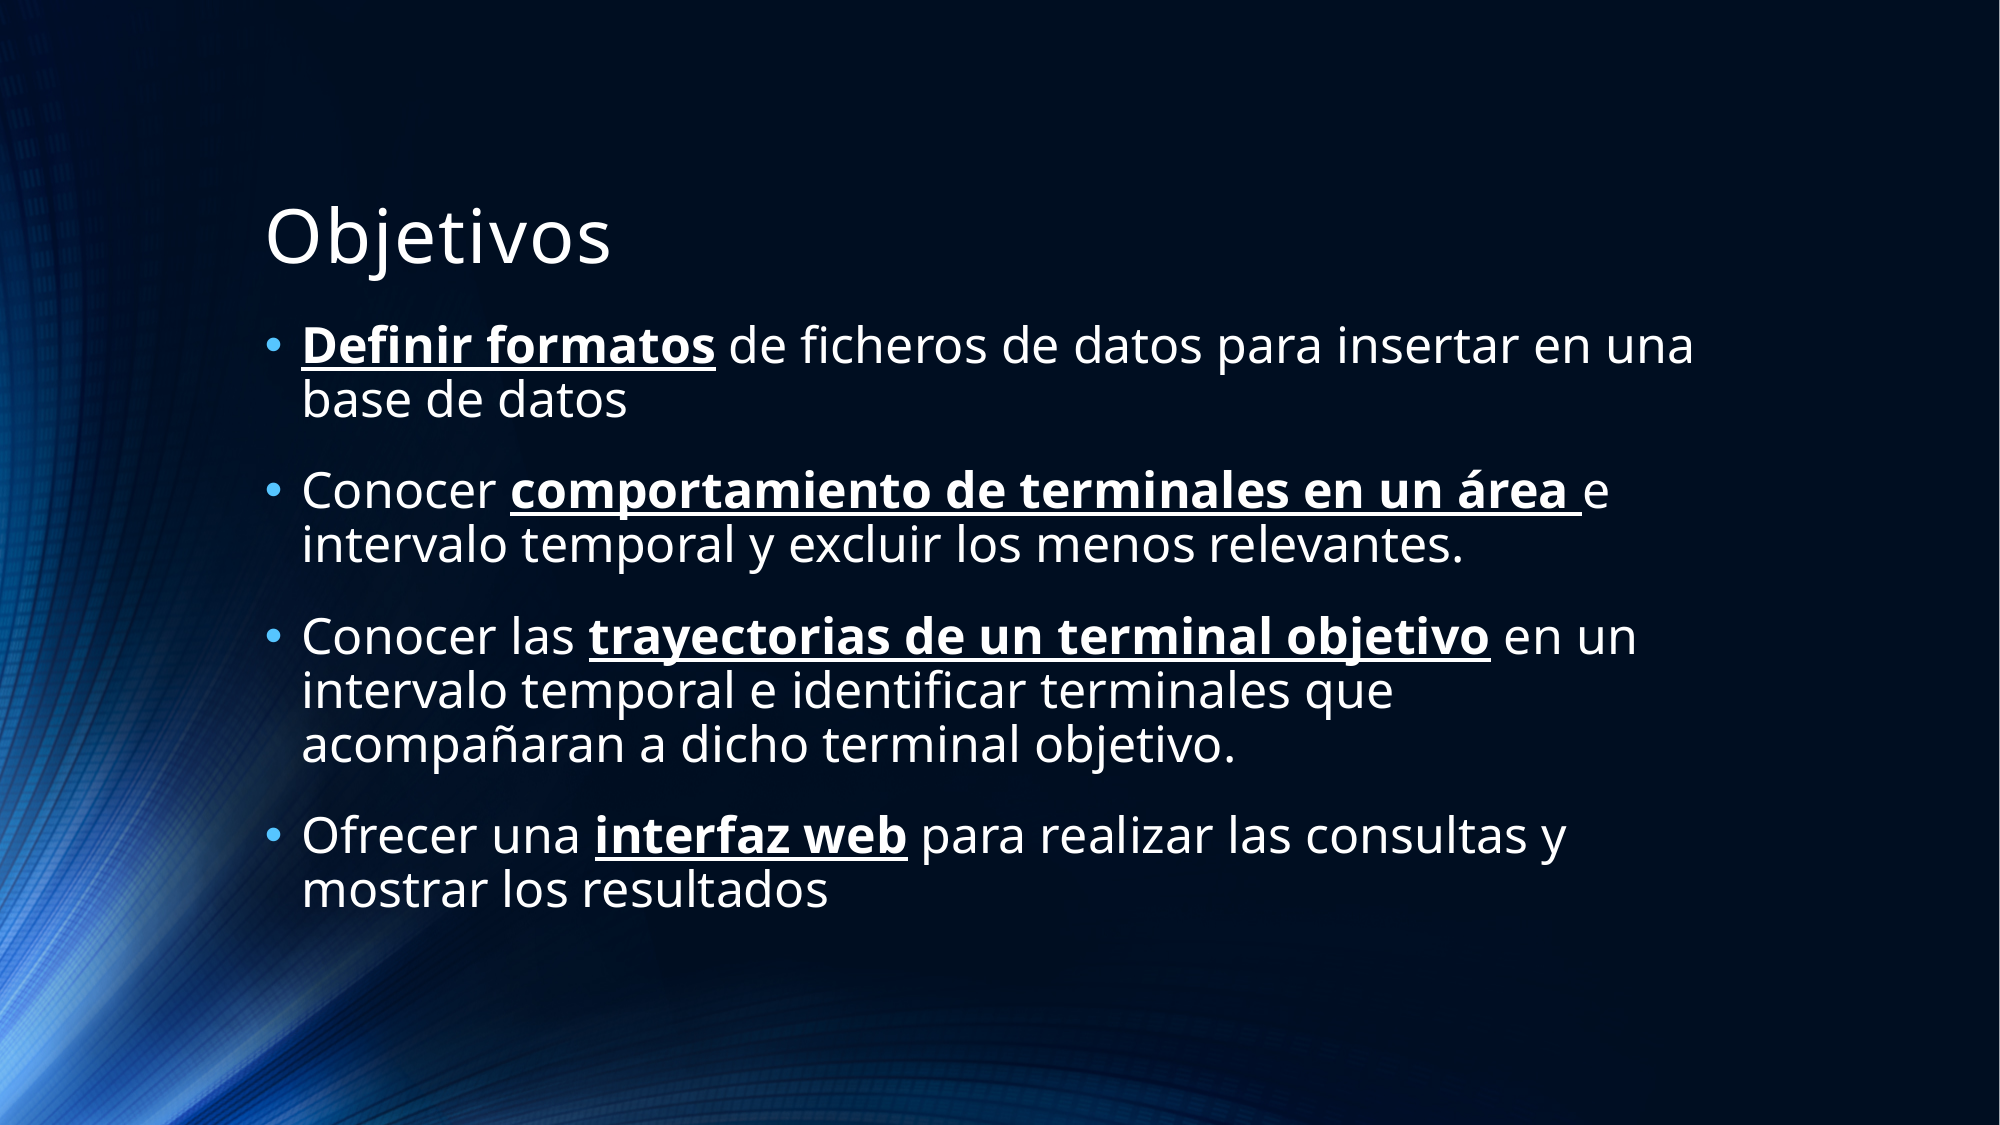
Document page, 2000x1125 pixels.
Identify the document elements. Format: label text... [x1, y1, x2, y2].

list Definir formatos de ficheros de datos para insertar en una base de datos Conocer comportamiento de terminales en un área e intervalo temporal y excluir los menos relevantes. Conocer las trayectorias de un terminal objetivo en un intervalo temporal e identificar terminales que acompañaran a dicho terminal objetivo. Ofrecer una interfaz web para realizar las consultas y mostrar los resultados [249, 312, 1749, 988]
title Objetivos [249, 62, 1750, 288]
picture [0, 0, 2000, 1125]
